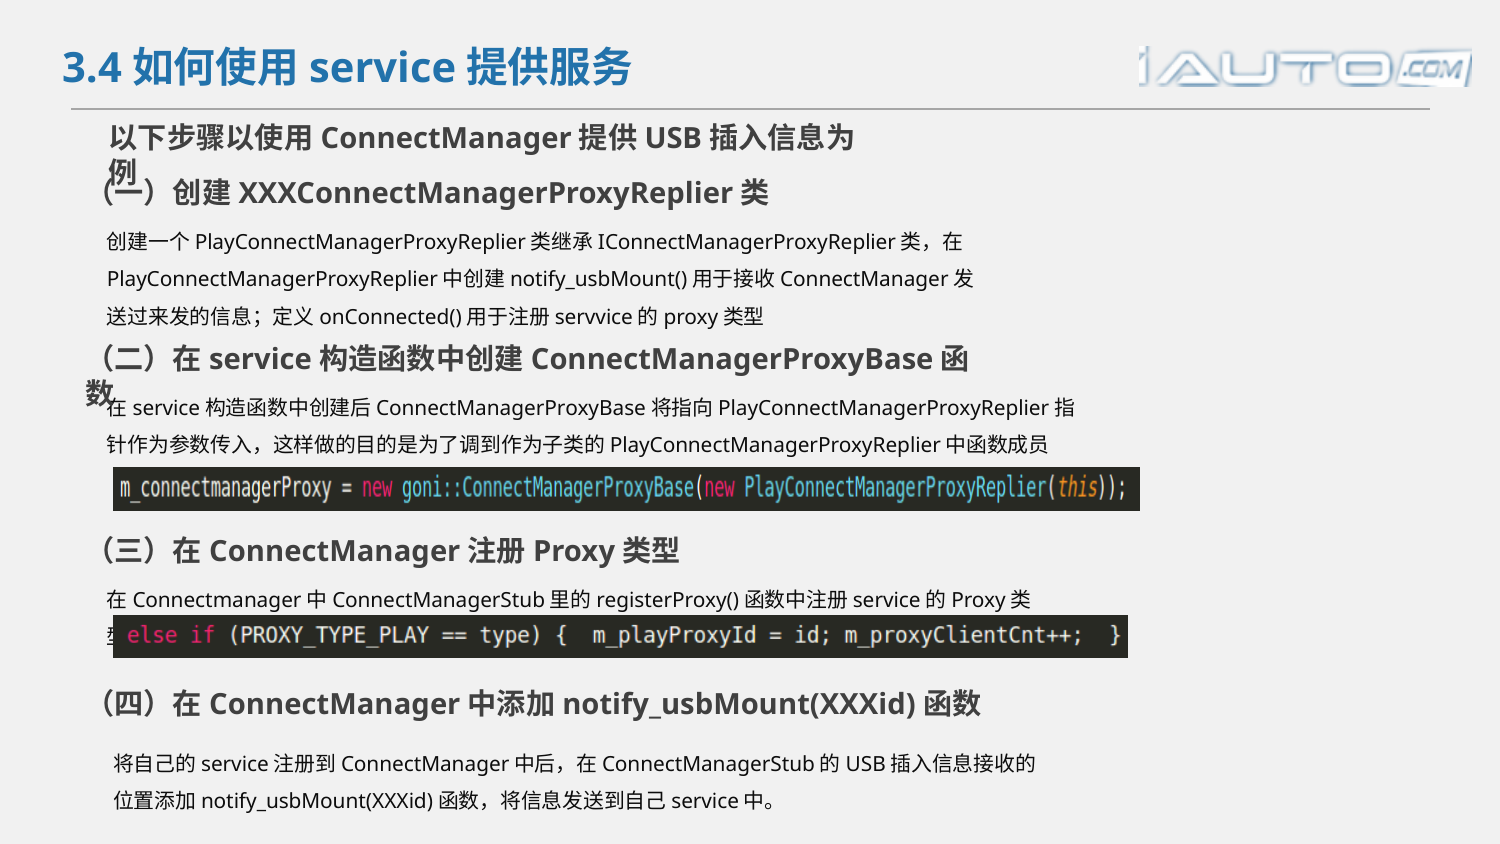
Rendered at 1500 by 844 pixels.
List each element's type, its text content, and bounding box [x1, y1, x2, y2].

text_box （三）在ConnectManager注册Proxy类型 [76, 528, 892, 572]
picture [113, 467, 1141, 511]
picture [113, 615, 1129, 659]
text_box 将自己的service注册到ConnectManager中后，在ConnectManagerStub的USB插入信息接收的位置添加notify_usbMount(XXXid)函数，将信息发送到自己service中。 [100, 731, 1064, 820]
text_box 创建一个PlayConnectManagerProxyReplier类继承IConnectManagerProxyReplier类，在PlayConnectManagerProxyReplier中创建notify_usbMount()用于接收ConnectManager发送过来发的信息；定义onConnected()用于注册servvice的proxy类型 [94, 209, 999, 335]
text_box 在service构造函数中创建后ConnectManagerProxyBase将指向PlayConnectManagerProxyReplier指针作为参数传入，这样做的目的是为了调到作为子类的PlayConnectManagerProxyReplier中函数成员 [94, 375, 1093, 464]
text_box （四）在ConnectManager中添加notify_usbMount(XXXid)函数 [76, 681, 1010, 726]
text_box 以下步骤以使用ConnectManager提供USB插入信息为例 [100, 114, 892, 194]
text_box 3.4如何使用service提供服务 [47, 33, 649, 99]
text_box （一）创建XXXConnectManagerProxyReplier类 [76, 170, 786, 214]
picture [1139, 45, 1472, 88]
text_box （二）在service构造函数中创建ConnectManagerProxyBase函数 [76, 336, 999, 415]
text_box 在Connectmanager中ConnectManagerStub里的registerProxy()函数中注册service的Proxy类型。 [94, 567, 1058, 656]
